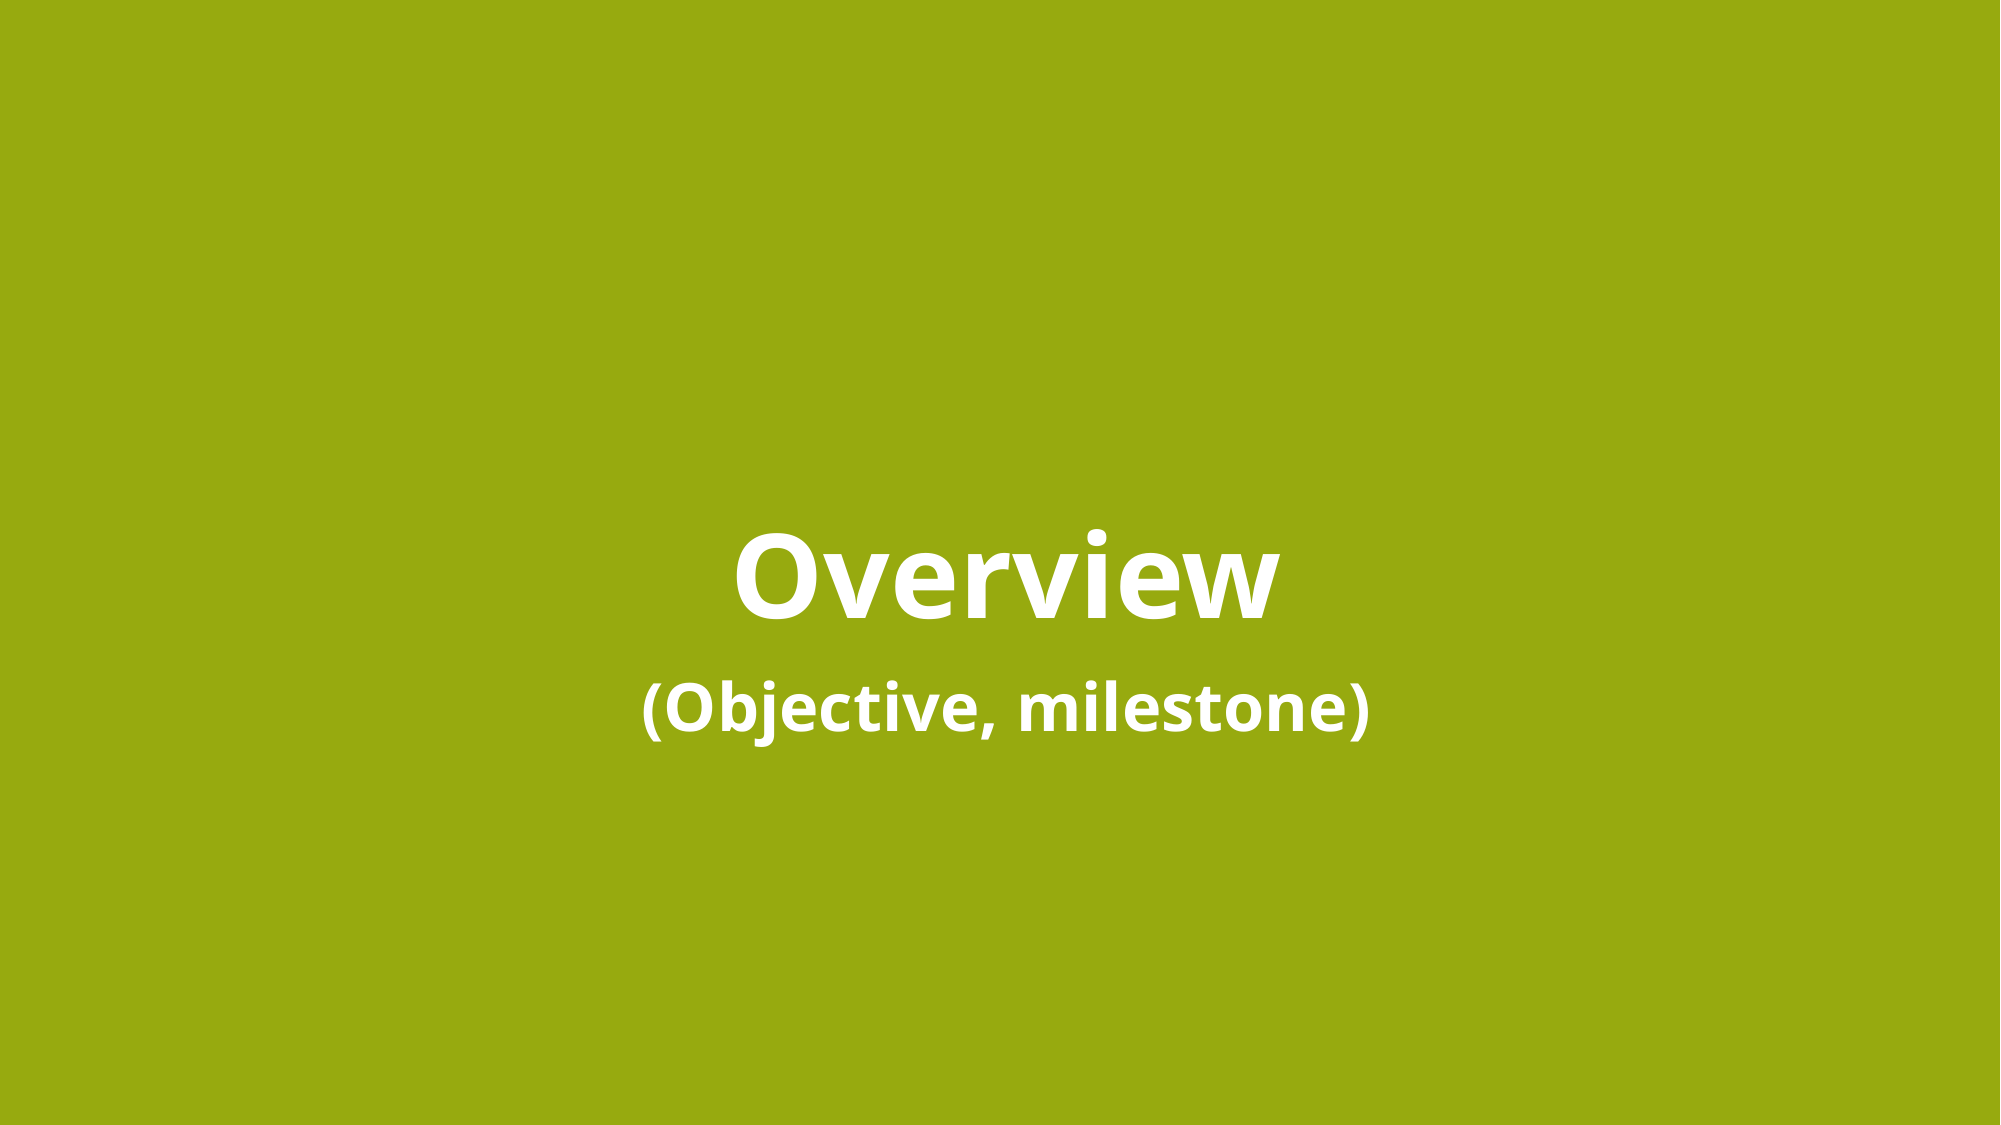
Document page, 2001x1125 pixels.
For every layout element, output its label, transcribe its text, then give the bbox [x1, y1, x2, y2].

text_box Overview (Objective, milestone) [476, 500, 1537, 624]
